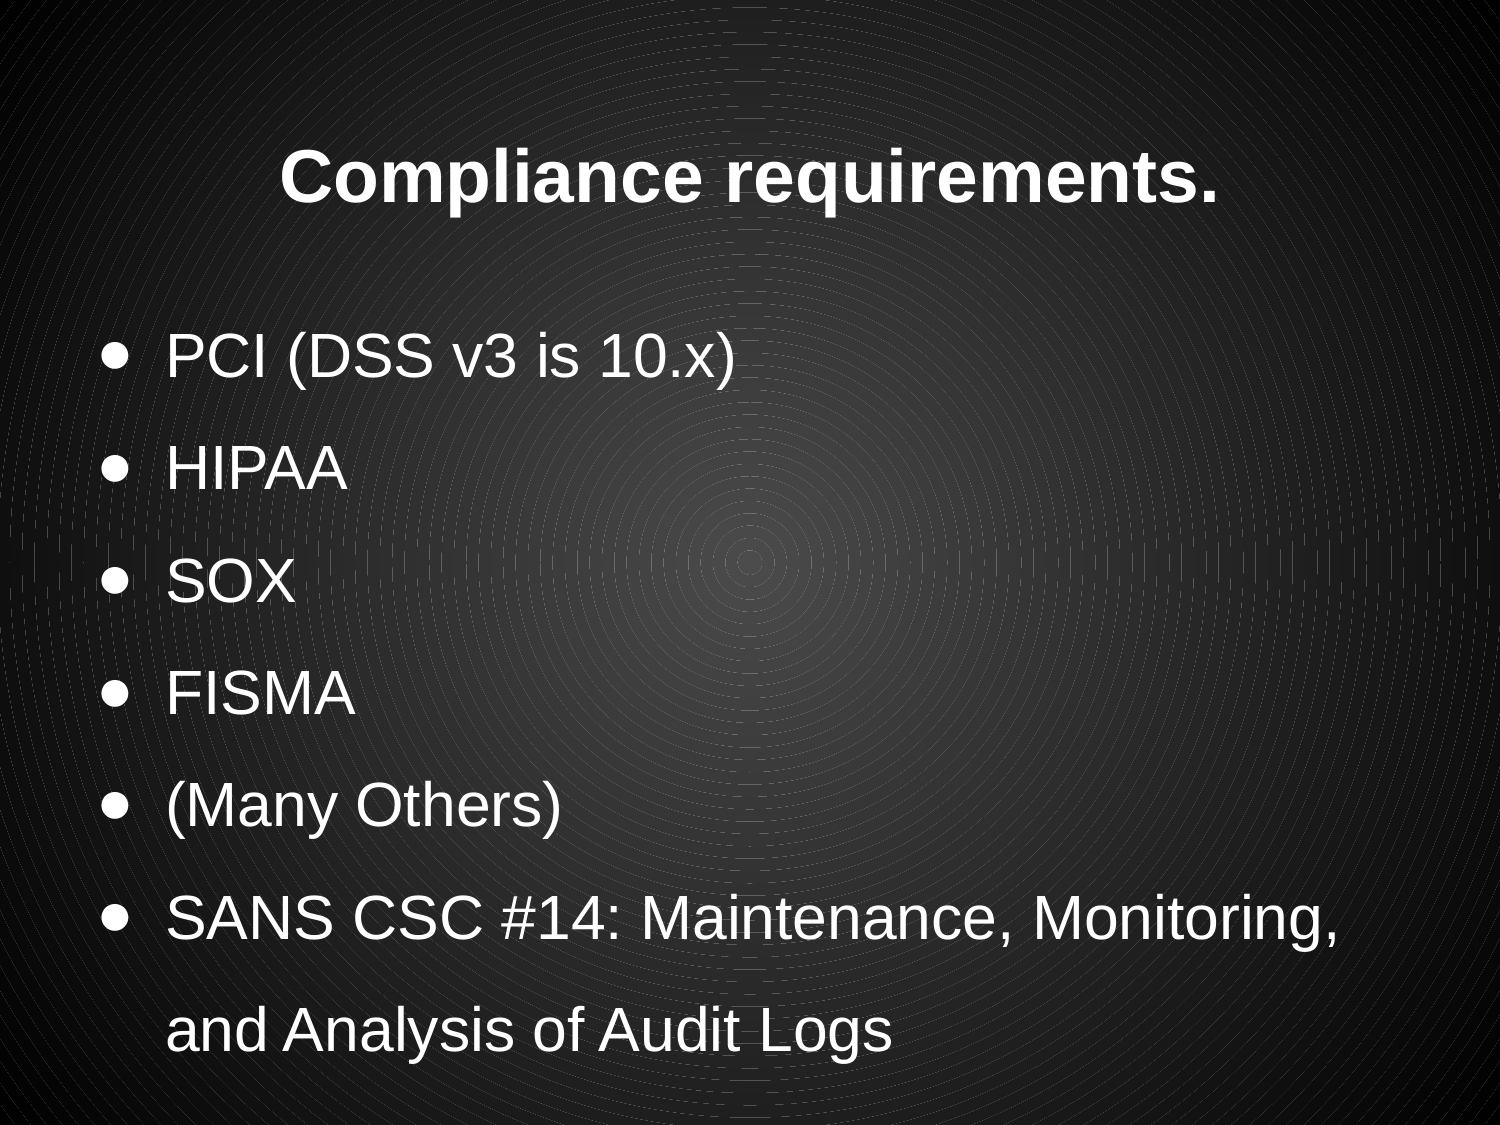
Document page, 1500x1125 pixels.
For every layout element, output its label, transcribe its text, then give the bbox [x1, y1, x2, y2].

list PCI (DSS v3 is 10.x) HIPAA SOX FISMA (Many Others) SANS CSC #14: Maintenance, Monitoring, and Analysis of Audit Logs [75, 262, 1425, 1078]
title Compliance requirements. [75, 45, 1425, 233]
